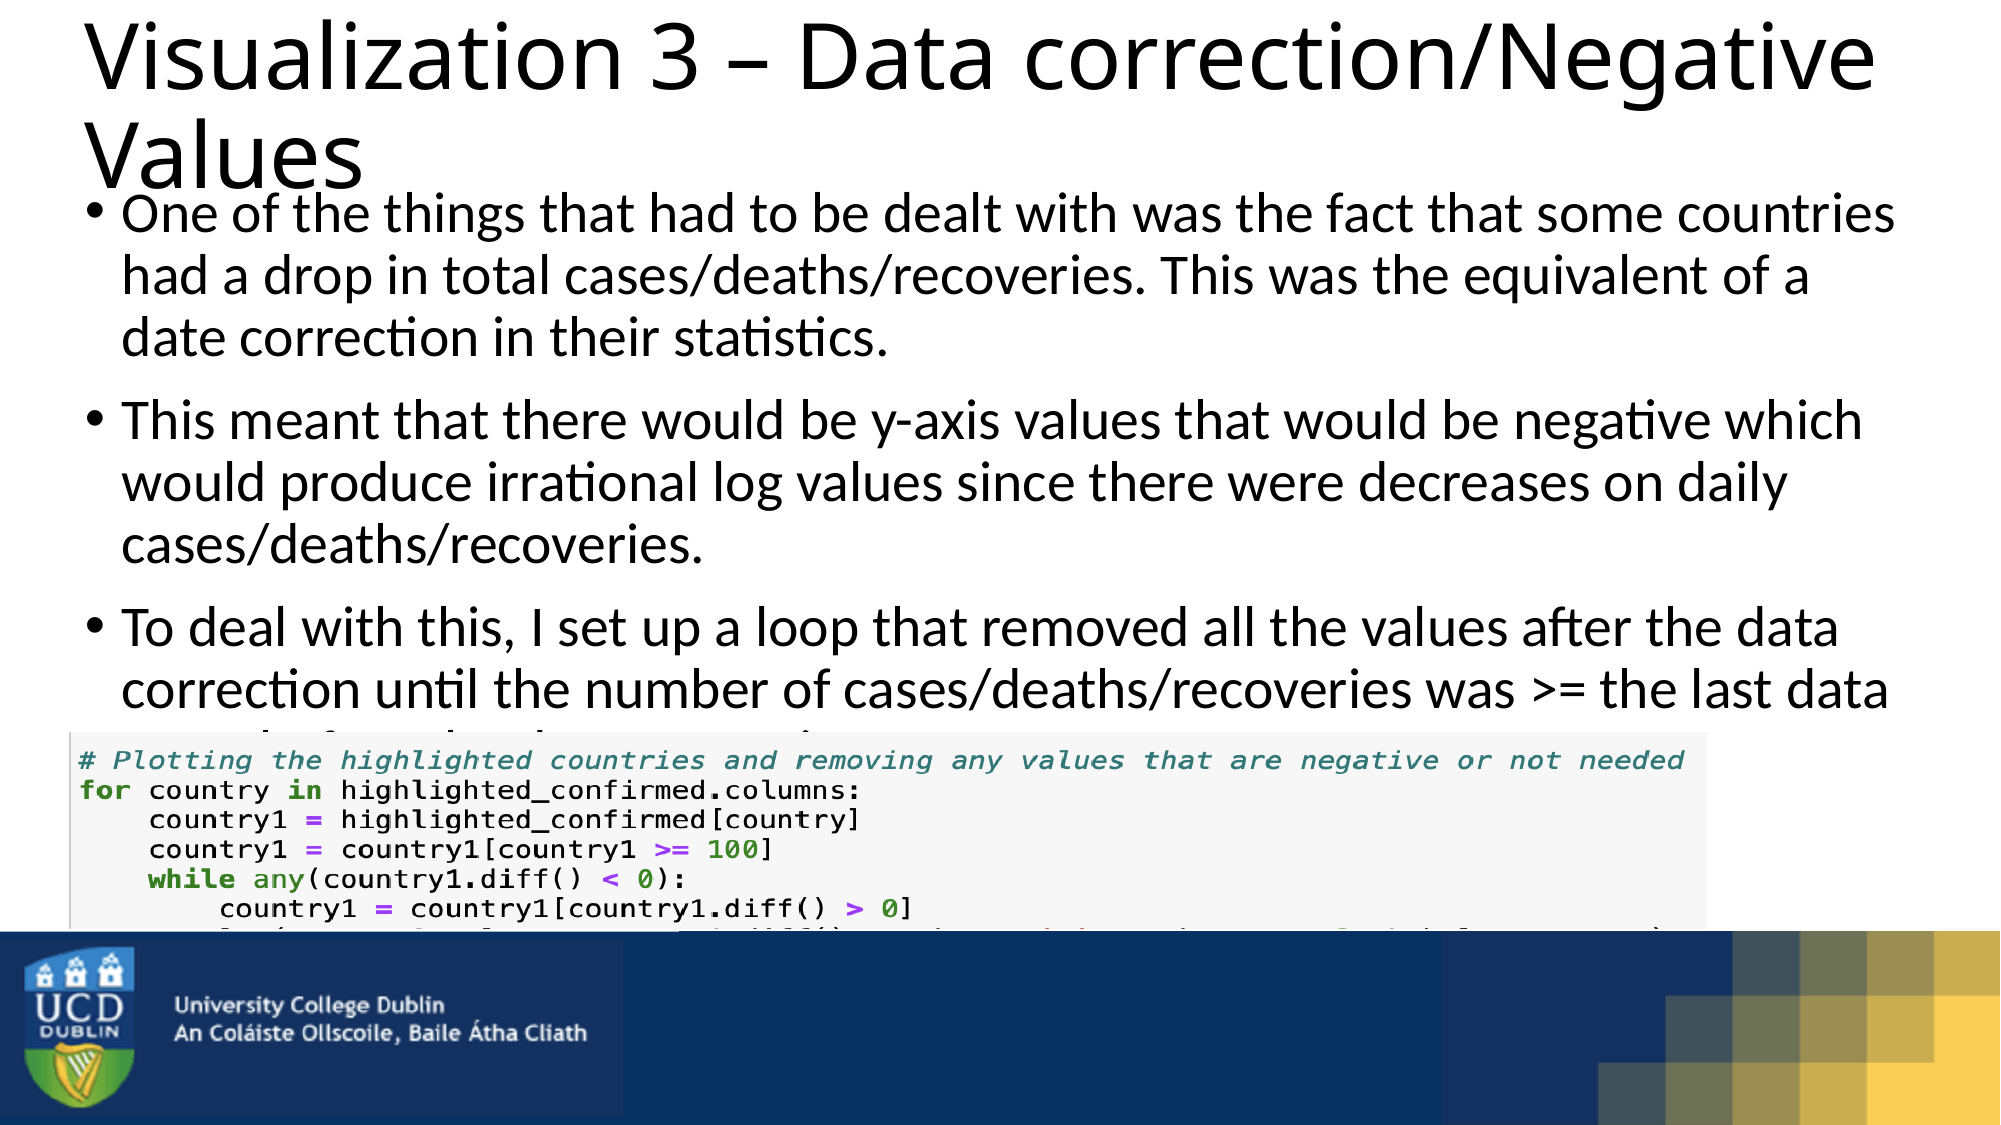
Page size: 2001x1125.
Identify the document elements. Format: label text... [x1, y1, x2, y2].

list One of the things that had to be dealt with was the fact that some countries had a drop in total cases/deaths/recoveries. This was the equivalent of a date correction in their statistics. This meant that there would be y-axis values that would be negative which would produce irrational log values since there were decreases on daily cases/deaths/recoveries. To deal with this, I set up a loop that removed all the values after the data correction until the number of cases/deaths/recoveries was >= the last data entry before the data correction. [69, 174, 1931, 794]
picture [1442, 931, 2000, 1125]
picture [0, 940, 623, 1116]
title Visualization 3 – Data correction/Negative Values [69, 0, 1931, 174]
picture [69, 732, 1707, 929]
